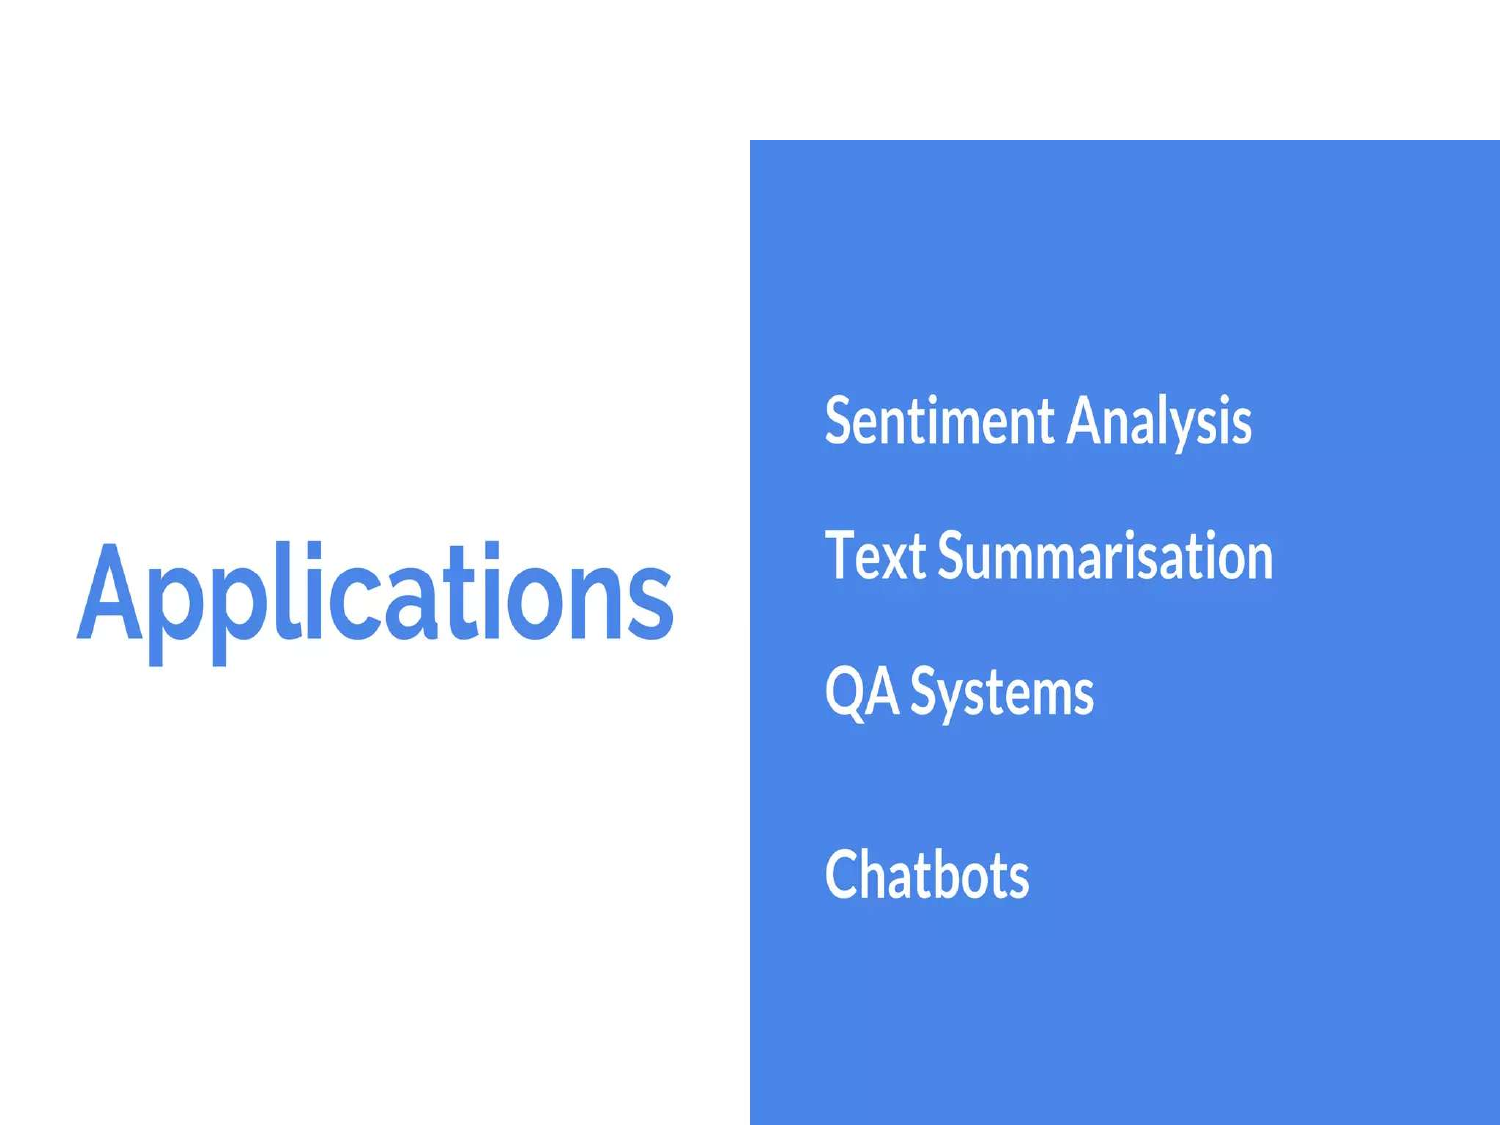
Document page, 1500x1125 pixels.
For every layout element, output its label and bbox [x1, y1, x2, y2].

picture [0, 140, 1500, 1125]
